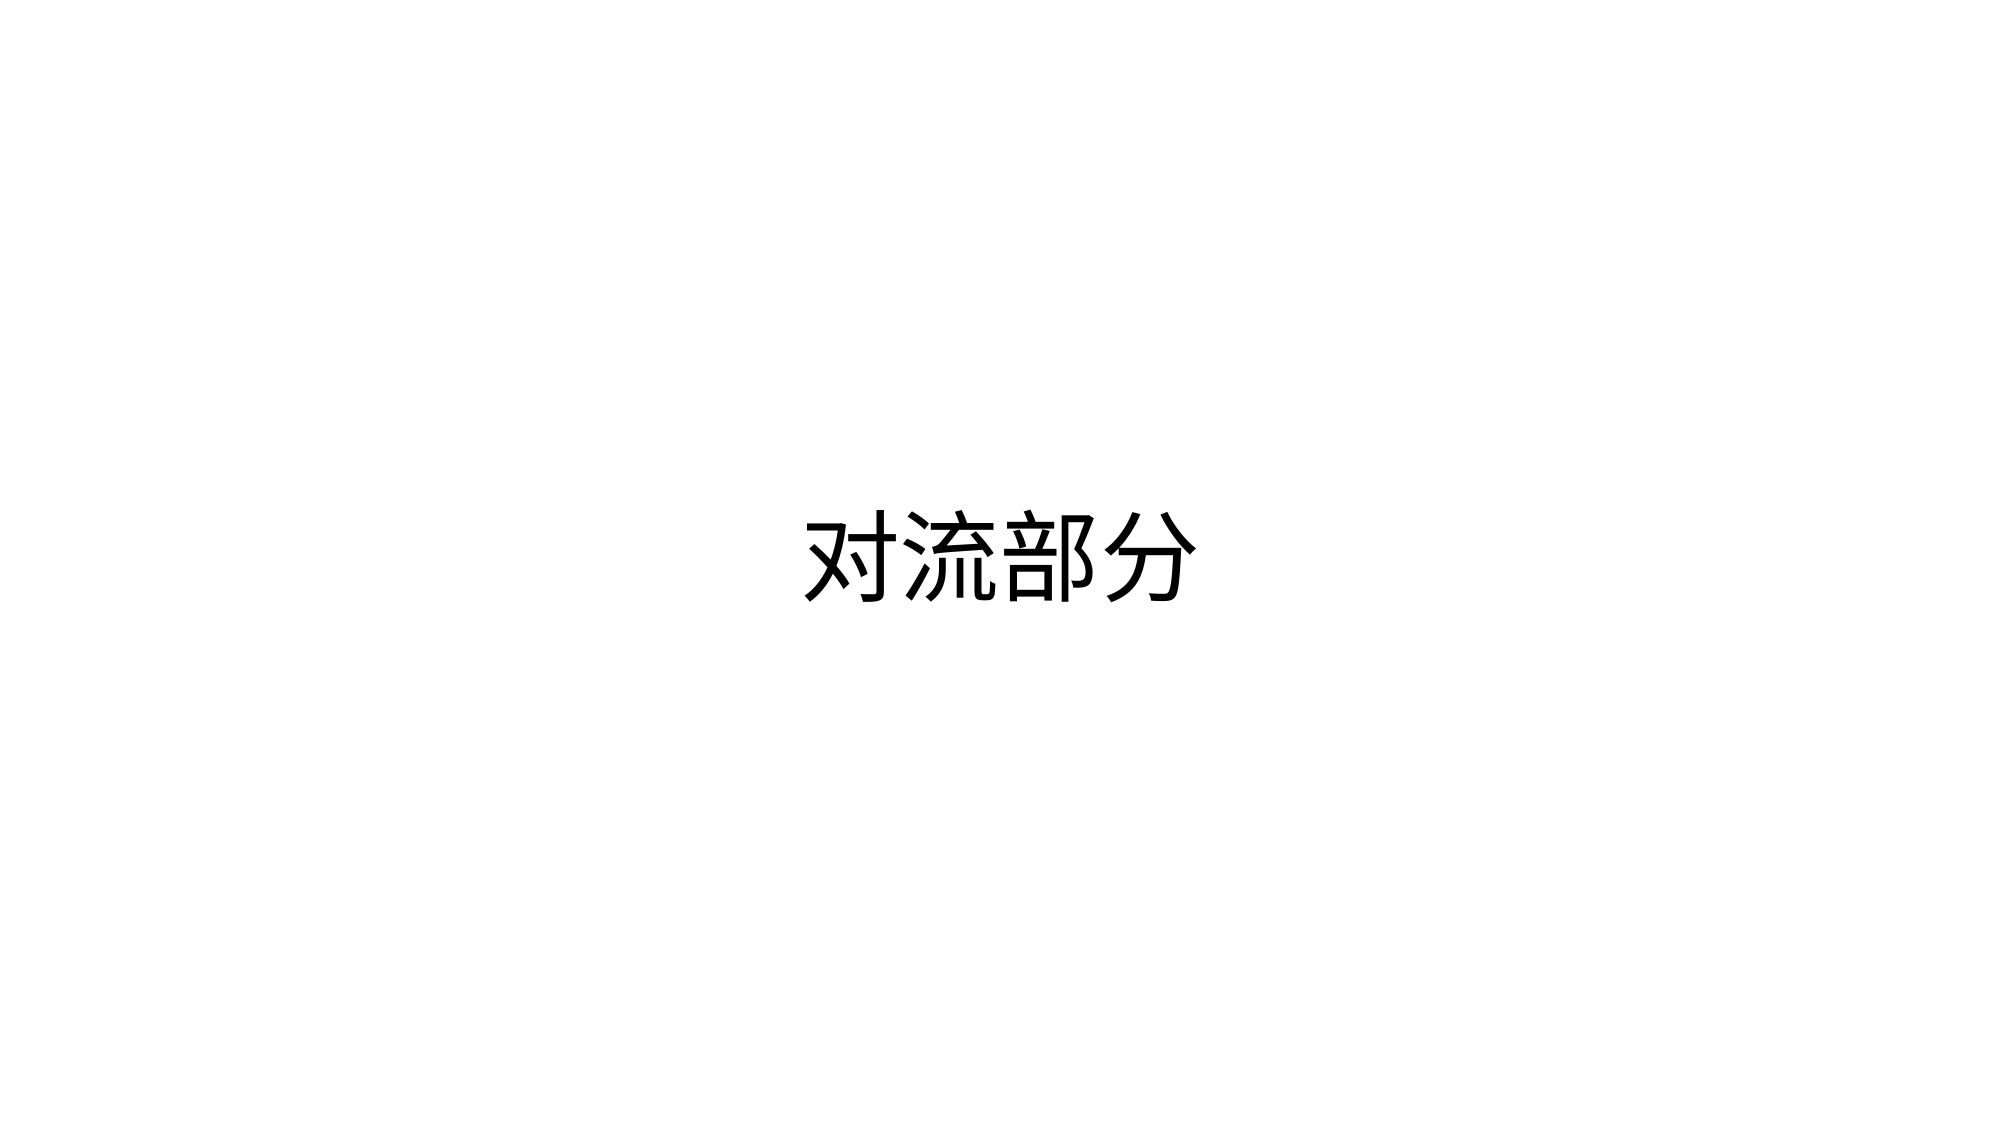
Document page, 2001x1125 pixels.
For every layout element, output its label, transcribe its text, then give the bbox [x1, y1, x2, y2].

title 对流部分 [137, 453, 1863, 672]
